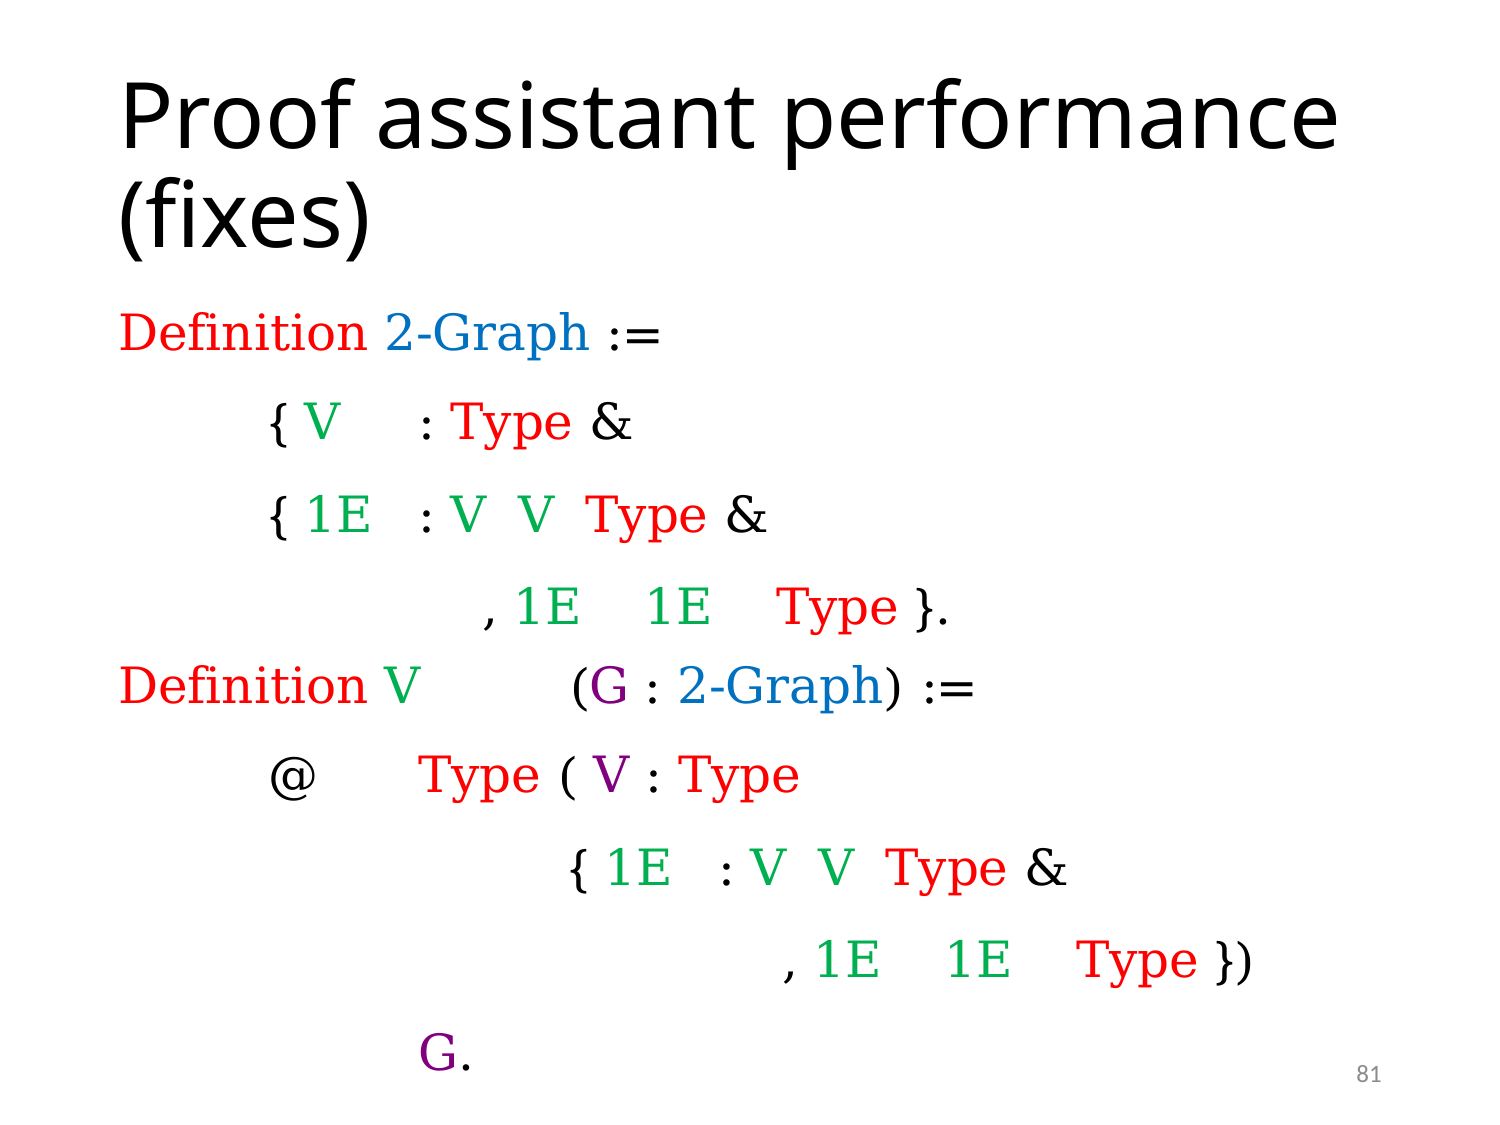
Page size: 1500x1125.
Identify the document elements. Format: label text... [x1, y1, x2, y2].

slide_number 81 [1059, 1042, 1397, 1103]
title Proof assistant performance (fixes) [103, 59, 1500, 278]
